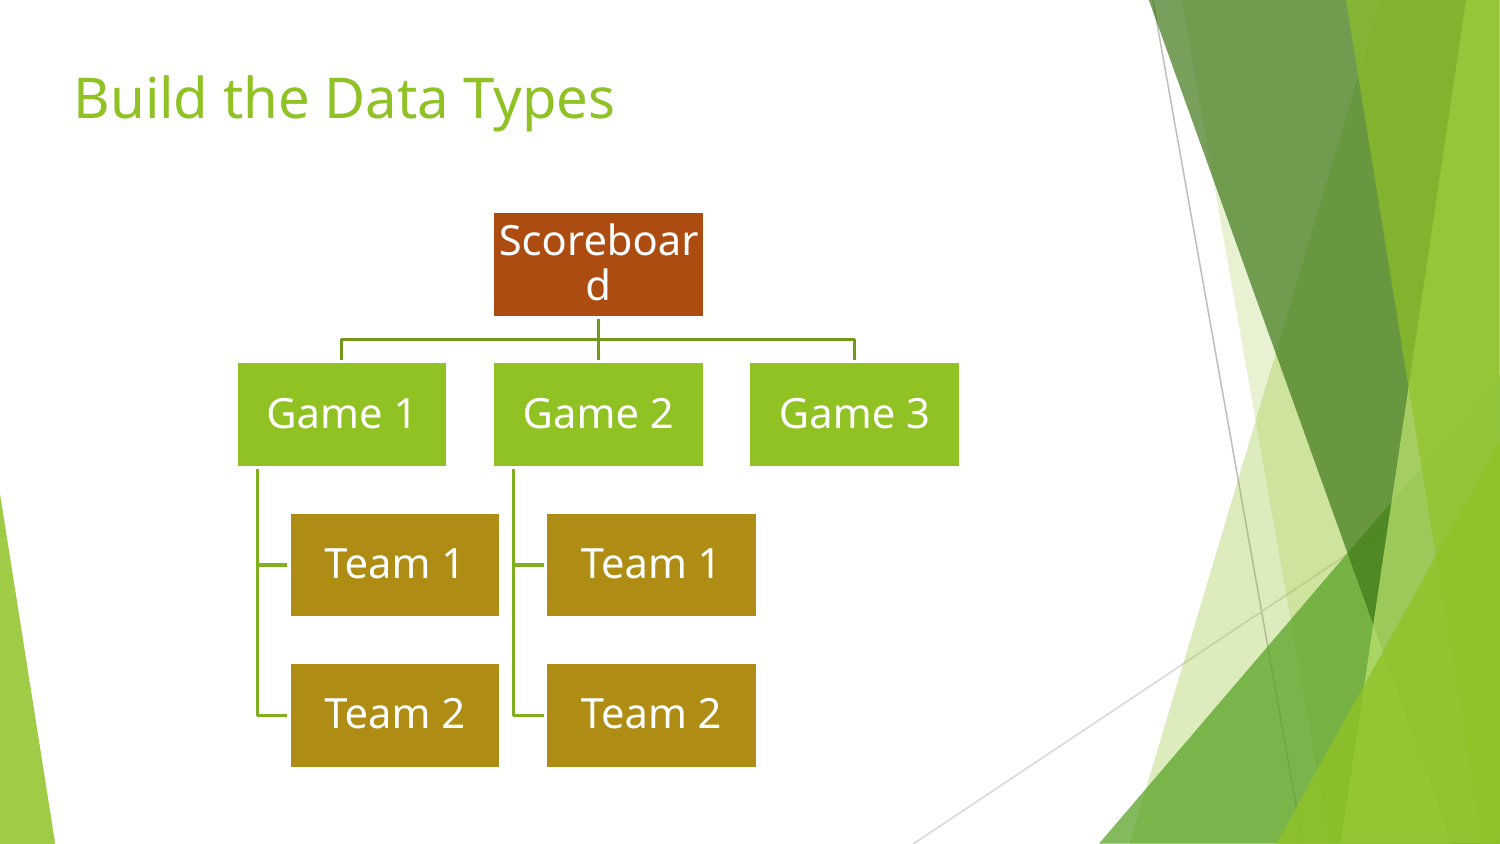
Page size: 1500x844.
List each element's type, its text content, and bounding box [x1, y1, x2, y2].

title Build the Data Types [62, 56, 856, 179]
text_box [235, 211, 961, 769]
